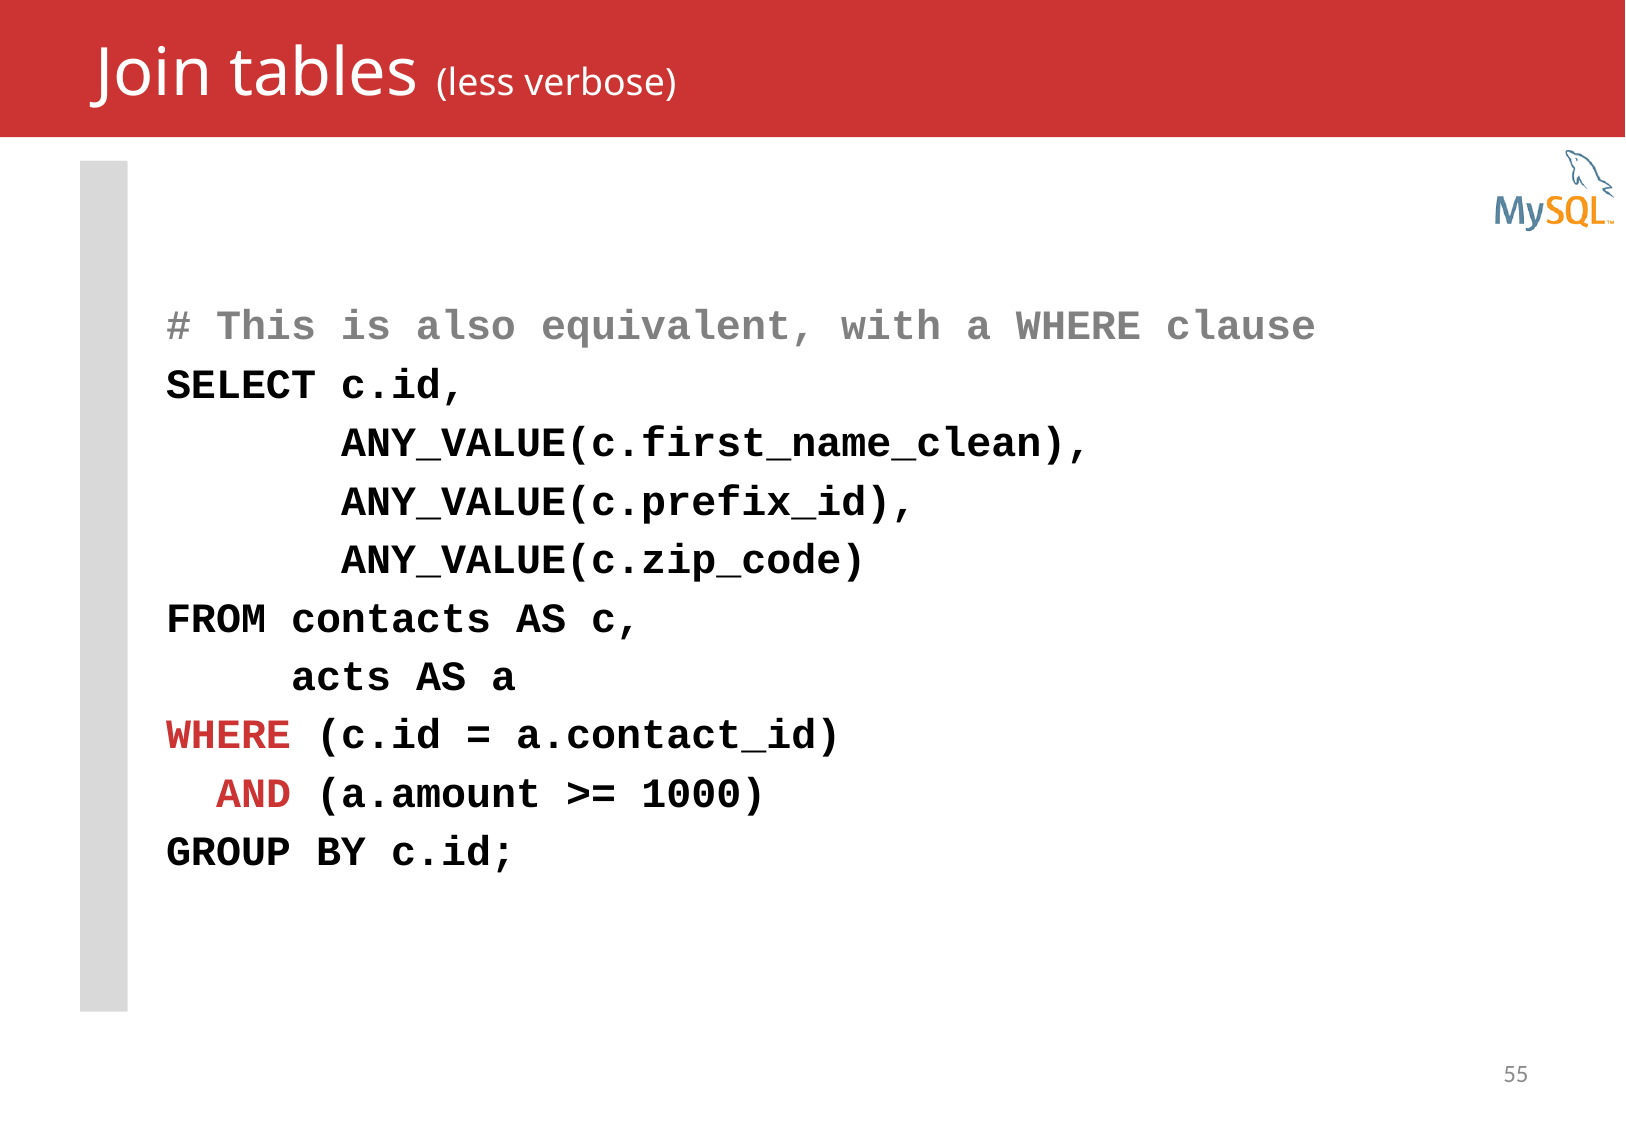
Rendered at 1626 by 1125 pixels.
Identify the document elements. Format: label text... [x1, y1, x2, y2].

list # This is also equivalent, with a WHERE clause SELECT c.id, ANY_VALUE(c.first_name_clean), ANY_VALUE(c.prefix_id), ANY_VALUE(c.zip_code) FROM contacts AS c, acts AS a WHERE (c.id = a.contact_id) AND (a.amount >= 1000) GROUP BY c.id; [151, 160, 1544, 1012]
slide_number 55 [1164, 1042, 1544, 1103]
picture [1493, 148, 1616, 232]
title Join tables (less verbose) [80, 0, 1543, 138]
